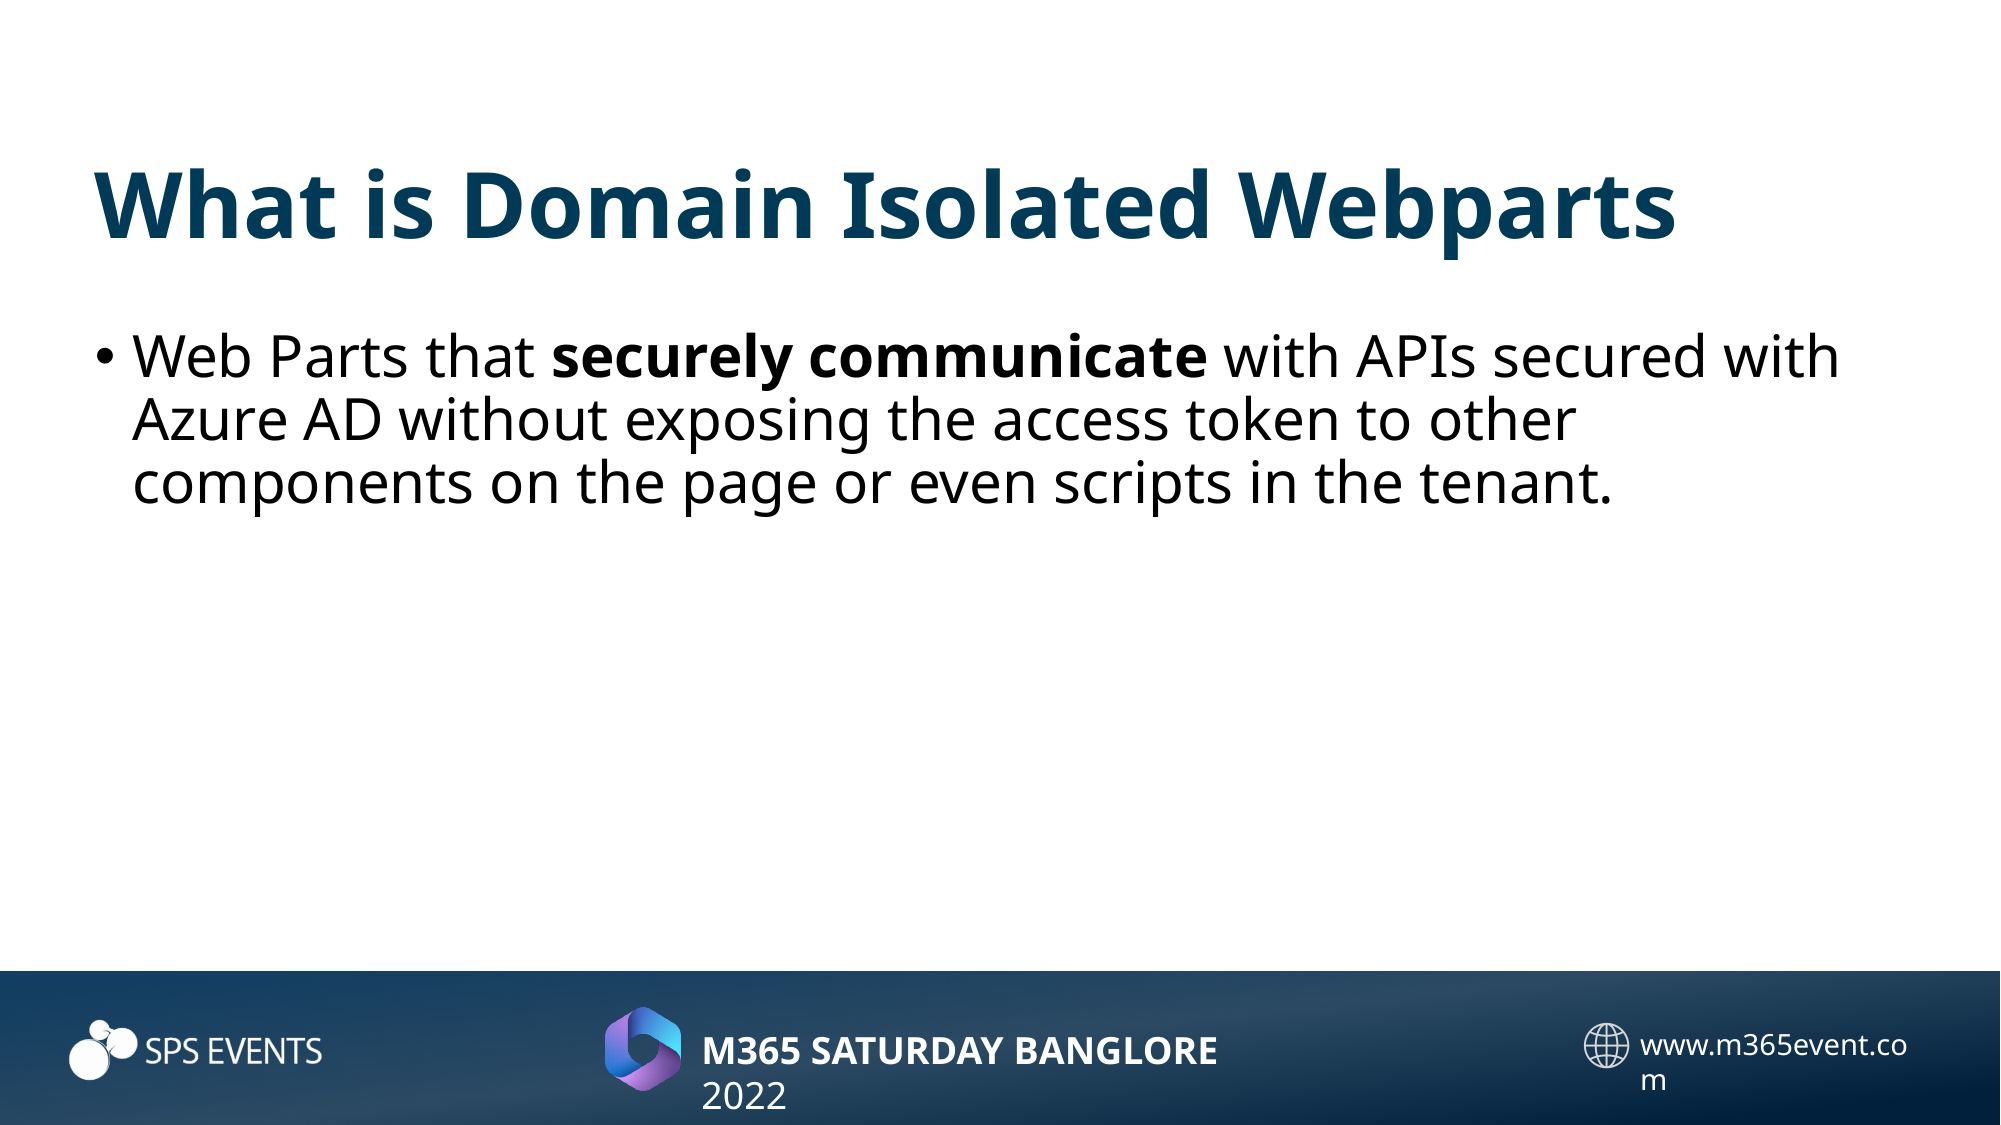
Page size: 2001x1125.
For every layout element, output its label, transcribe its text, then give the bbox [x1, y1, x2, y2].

list Web Parts that securely communicate with APIs secured with Azure AD without exposing the access token to other components on the page or even scripts in the tenant. [79, 320, 1921, 915]
title What is Domain Isolated Webparts [79, 100, 1921, 319]
picture [0, 971, 2000, 1125]
